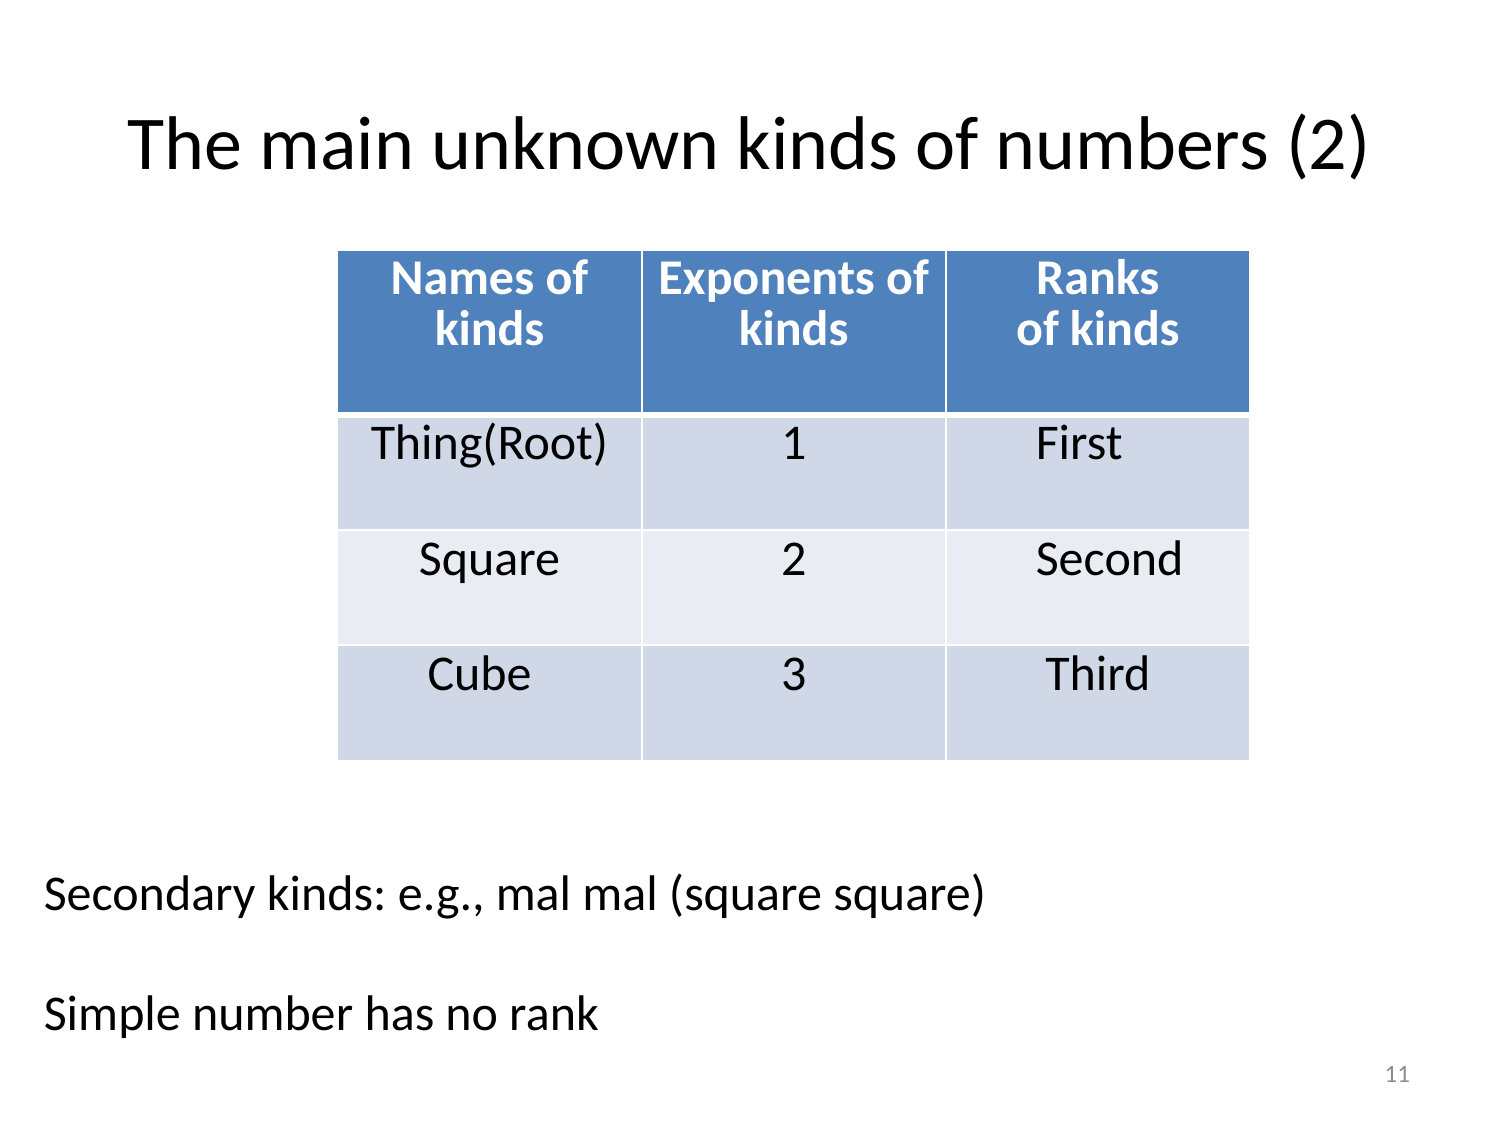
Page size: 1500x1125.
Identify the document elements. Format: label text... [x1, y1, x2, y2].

text_box Secondary kinds: e.g., mal mal (square square) Simple number has no rank [28, 853, 1002, 1048]
slide_number 11 [1074, 1042, 1425, 1103]
table_cell Thing(Root) [338, 418, 641, 529]
table_header Exponents of kinds [643, 251, 945, 412]
table_cell 1 [643, 418, 945, 529]
table_cell Cube [338, 646, 641, 760]
table_cell 3 [643, 646, 945, 760]
title The main unknown kinds of numbers (2) [75, 45, 1425, 233]
table_cell Square [338, 531, 641, 644]
table_cell 2 [643, 531, 945, 644]
table_cell First [947, 418, 1249, 529]
table_header Ranks of kinds [947, 251, 1249, 412]
table_cell Third [947, 646, 1249, 760]
table_cell Second [947, 531, 1249, 644]
table_header Names of kinds [338, 251, 641, 412]
